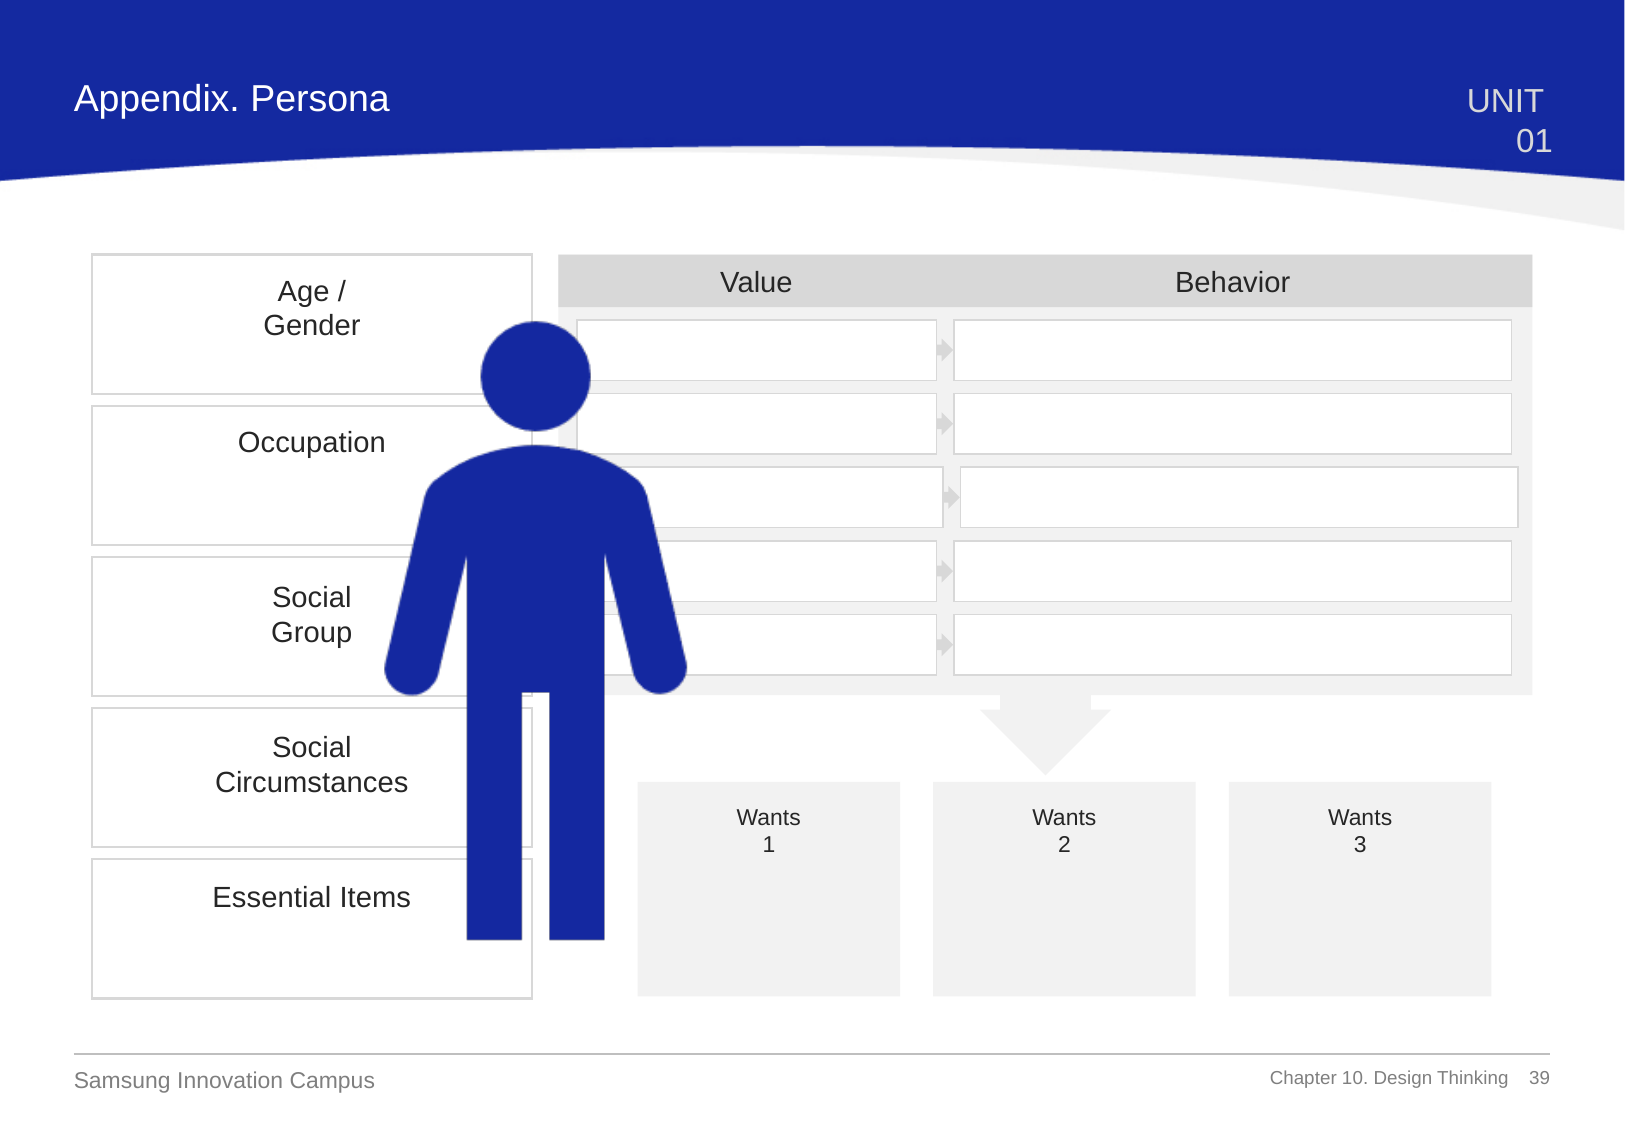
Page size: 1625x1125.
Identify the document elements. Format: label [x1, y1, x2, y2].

text_box [73, 73, 1554, 120]
text_box [91, 254, 1533, 999]
picture [0, 0, 1625, 1125]
